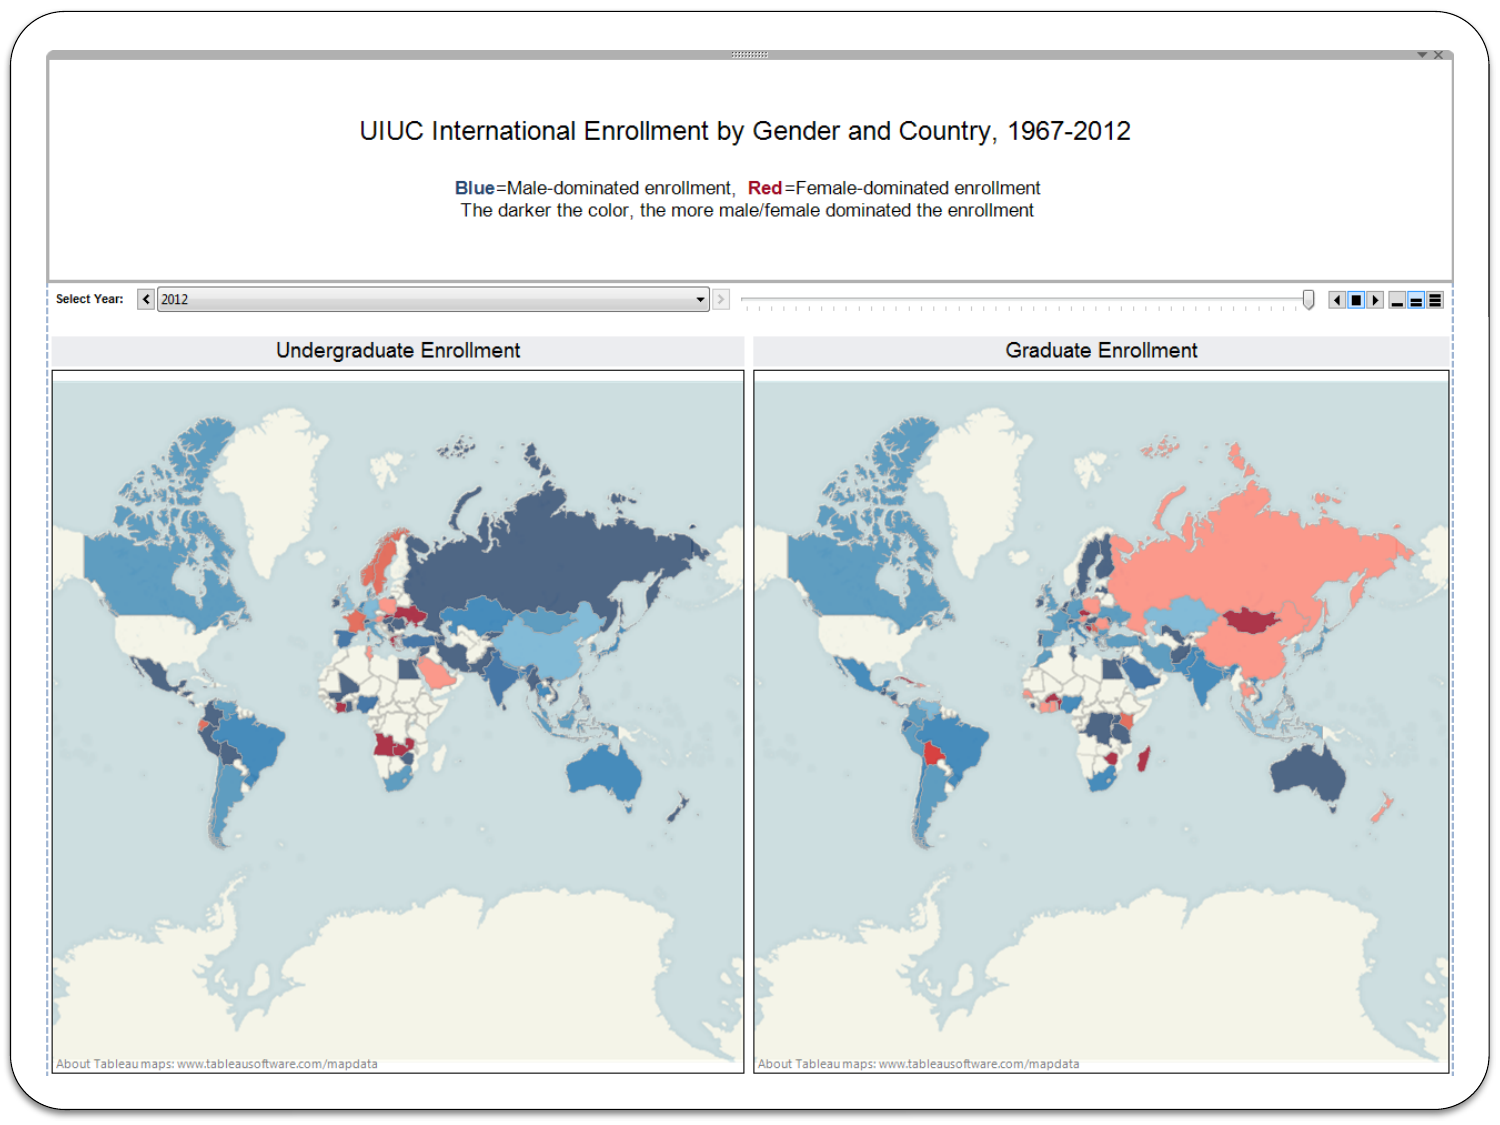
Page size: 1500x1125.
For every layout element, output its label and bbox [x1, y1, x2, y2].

picture [45, 49, 1454, 1076]
